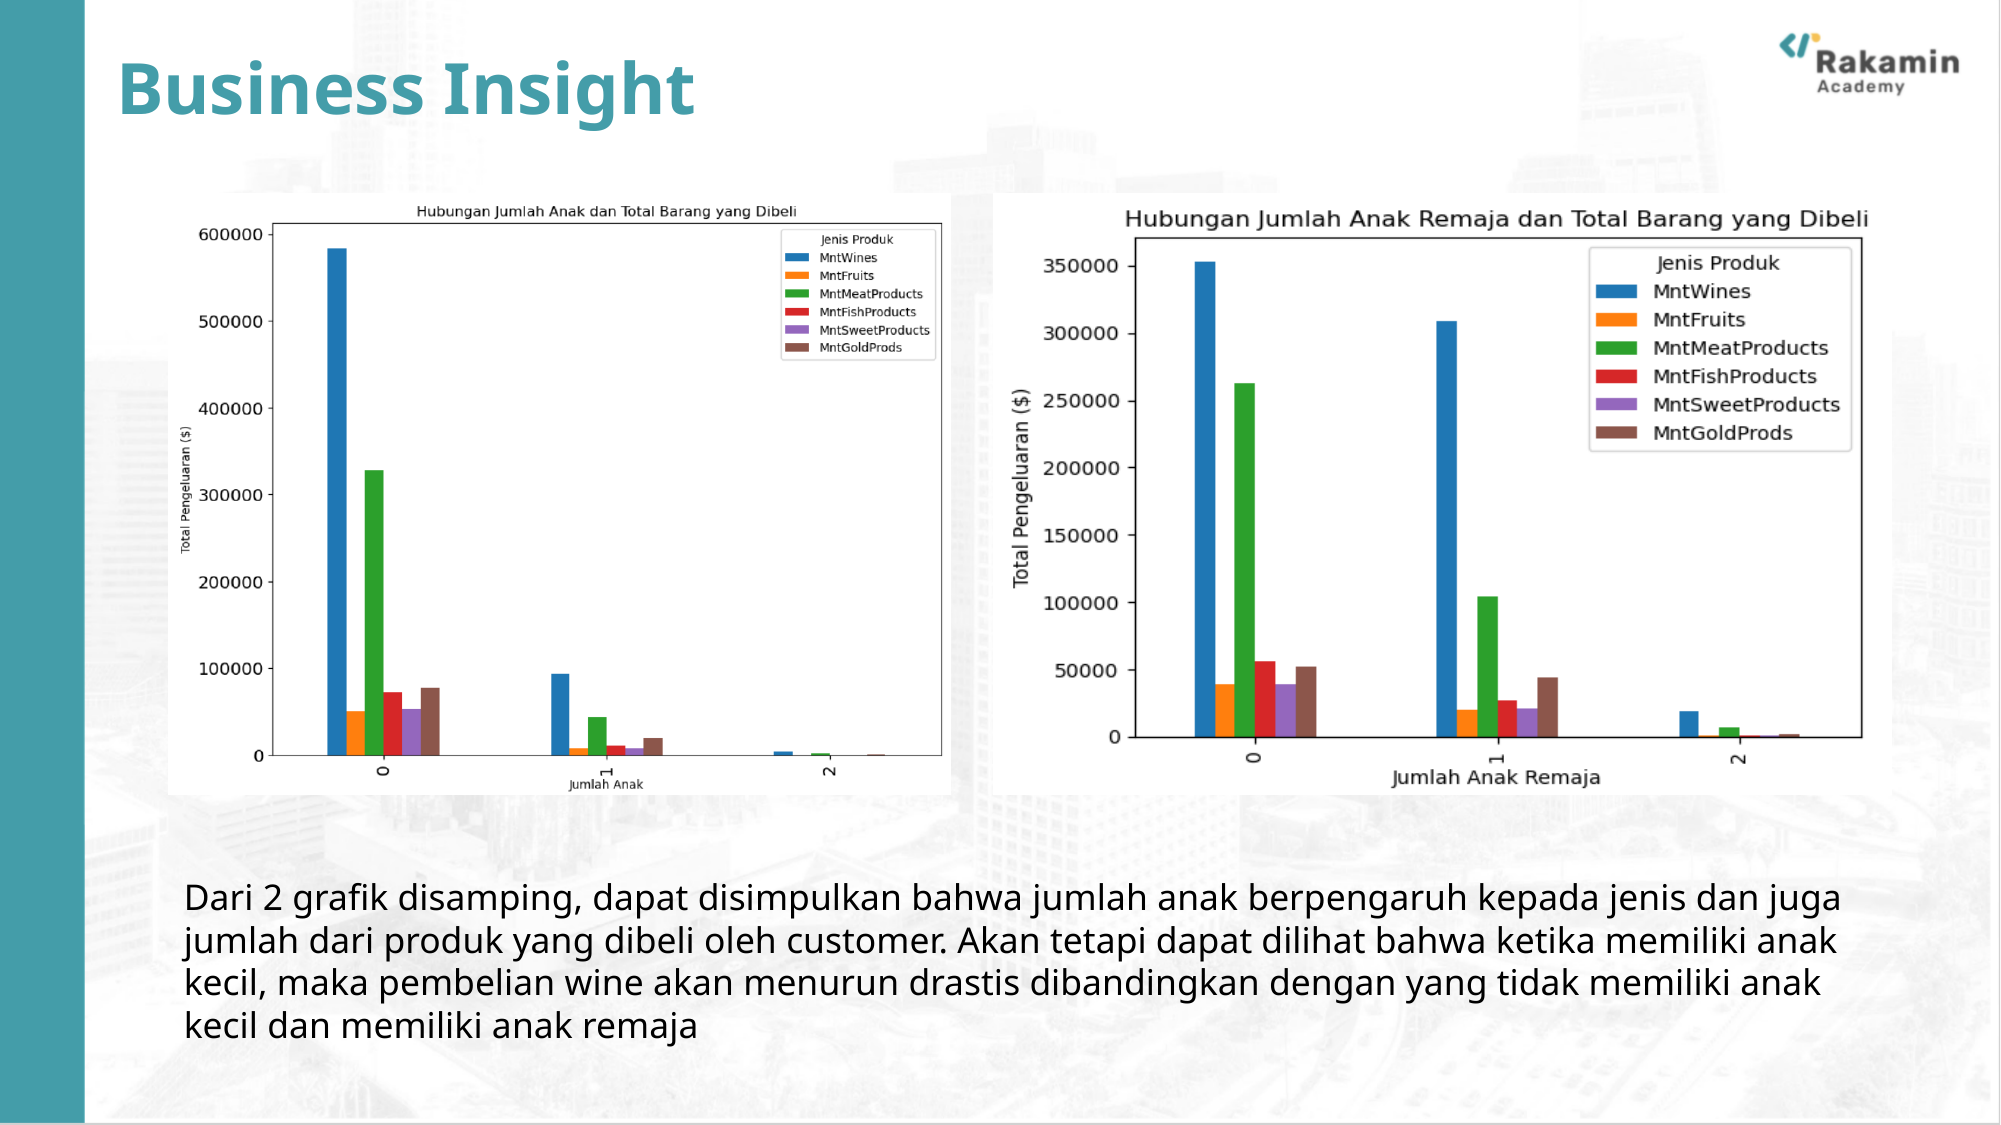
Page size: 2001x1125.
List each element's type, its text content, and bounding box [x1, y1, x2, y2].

title Business Insight [96, 24, 1932, 150]
picture [0, 0, 2001, 1125]
text_box Dari 2 grafik disamping, dapat disimpulkan bahwa jumlah anak berpengaruh kepada jenis dan juga jumlah dari produk yang dibeli oleh customer. Akan tetapi dapat dilihat bahwa ketika memiliki anak kecil, maka pembelian wine akan menurun drastis dibandingkan dengan yang tidak memiliki anak kecil dan memiliki anak remaja [168, 860, 1892, 1061]
